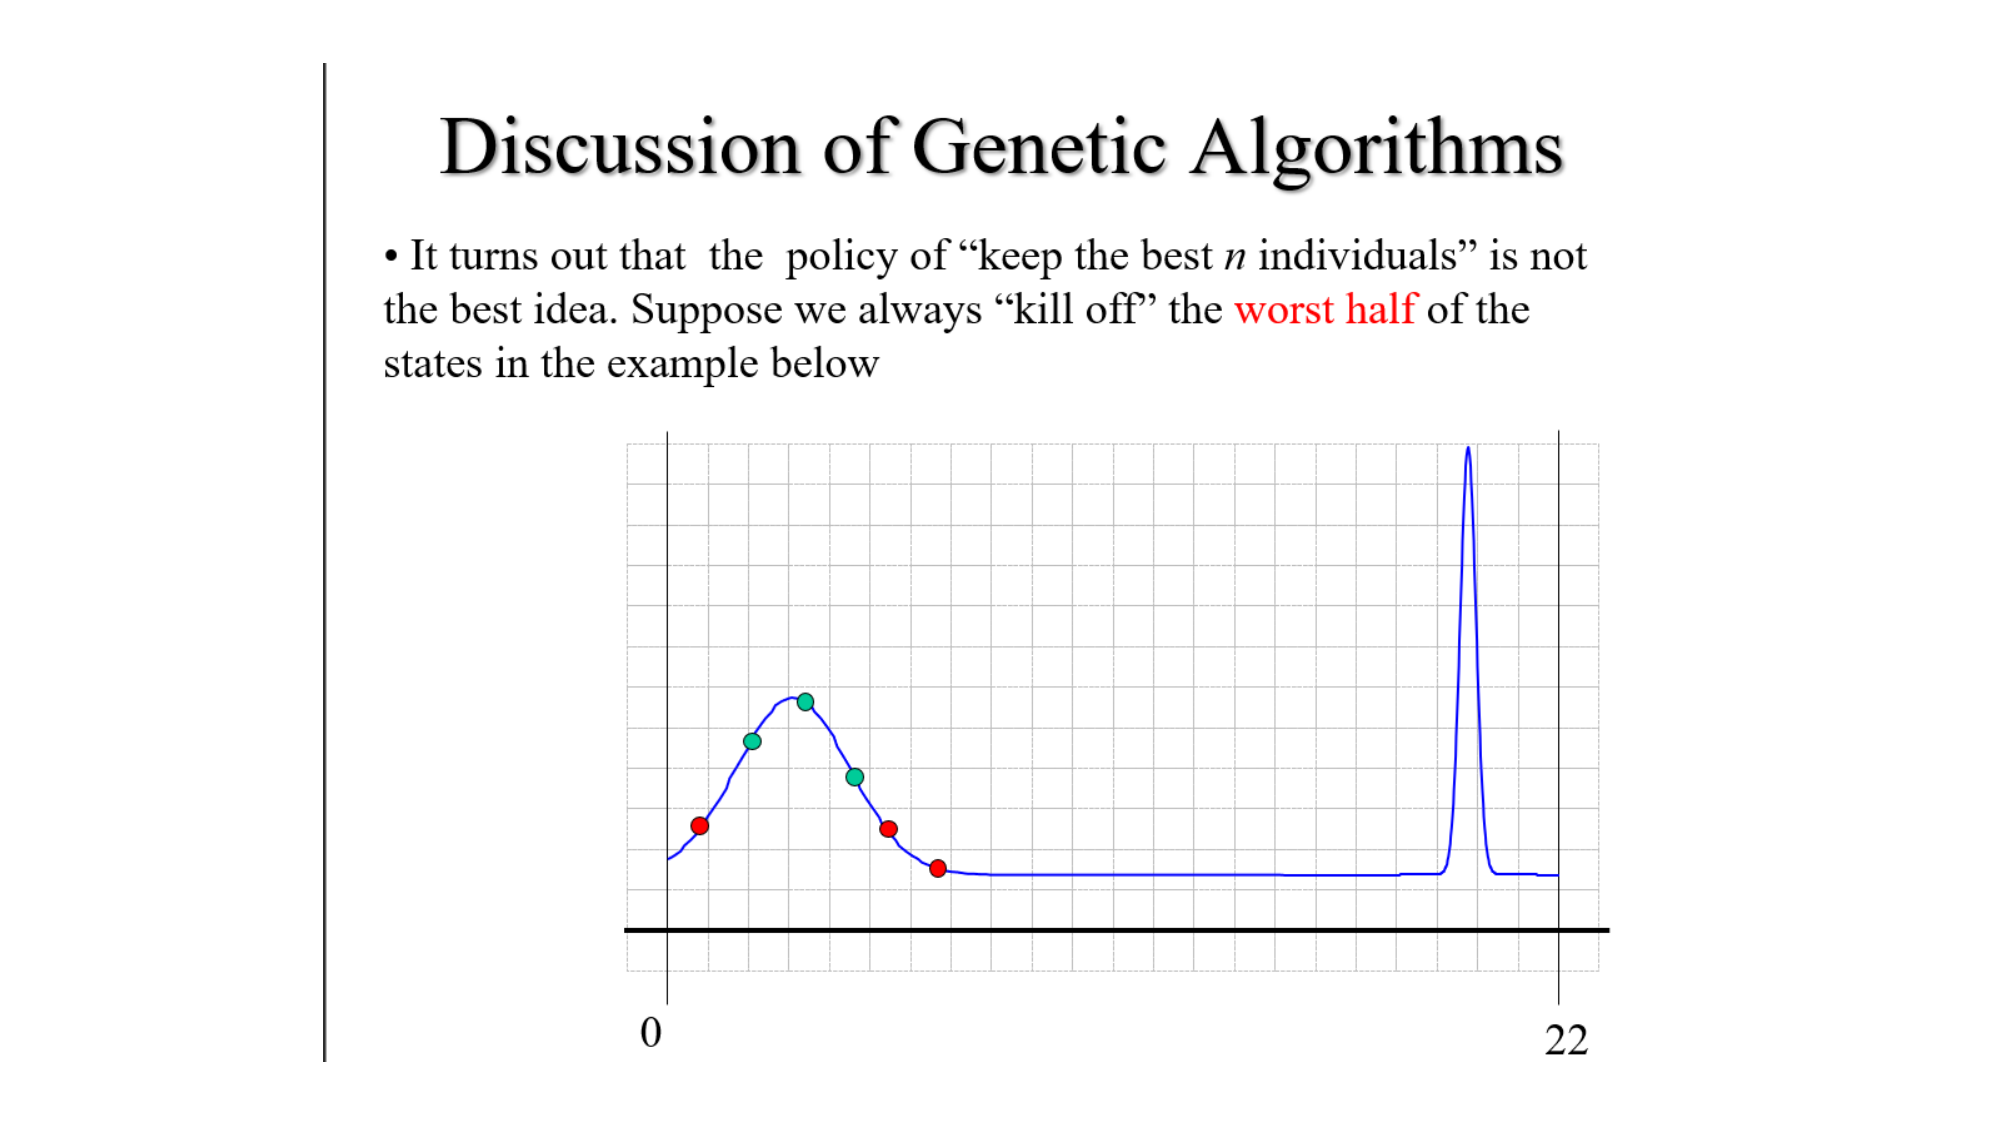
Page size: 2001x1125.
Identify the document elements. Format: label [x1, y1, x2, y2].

picture [323, 63, 1677, 1062]
